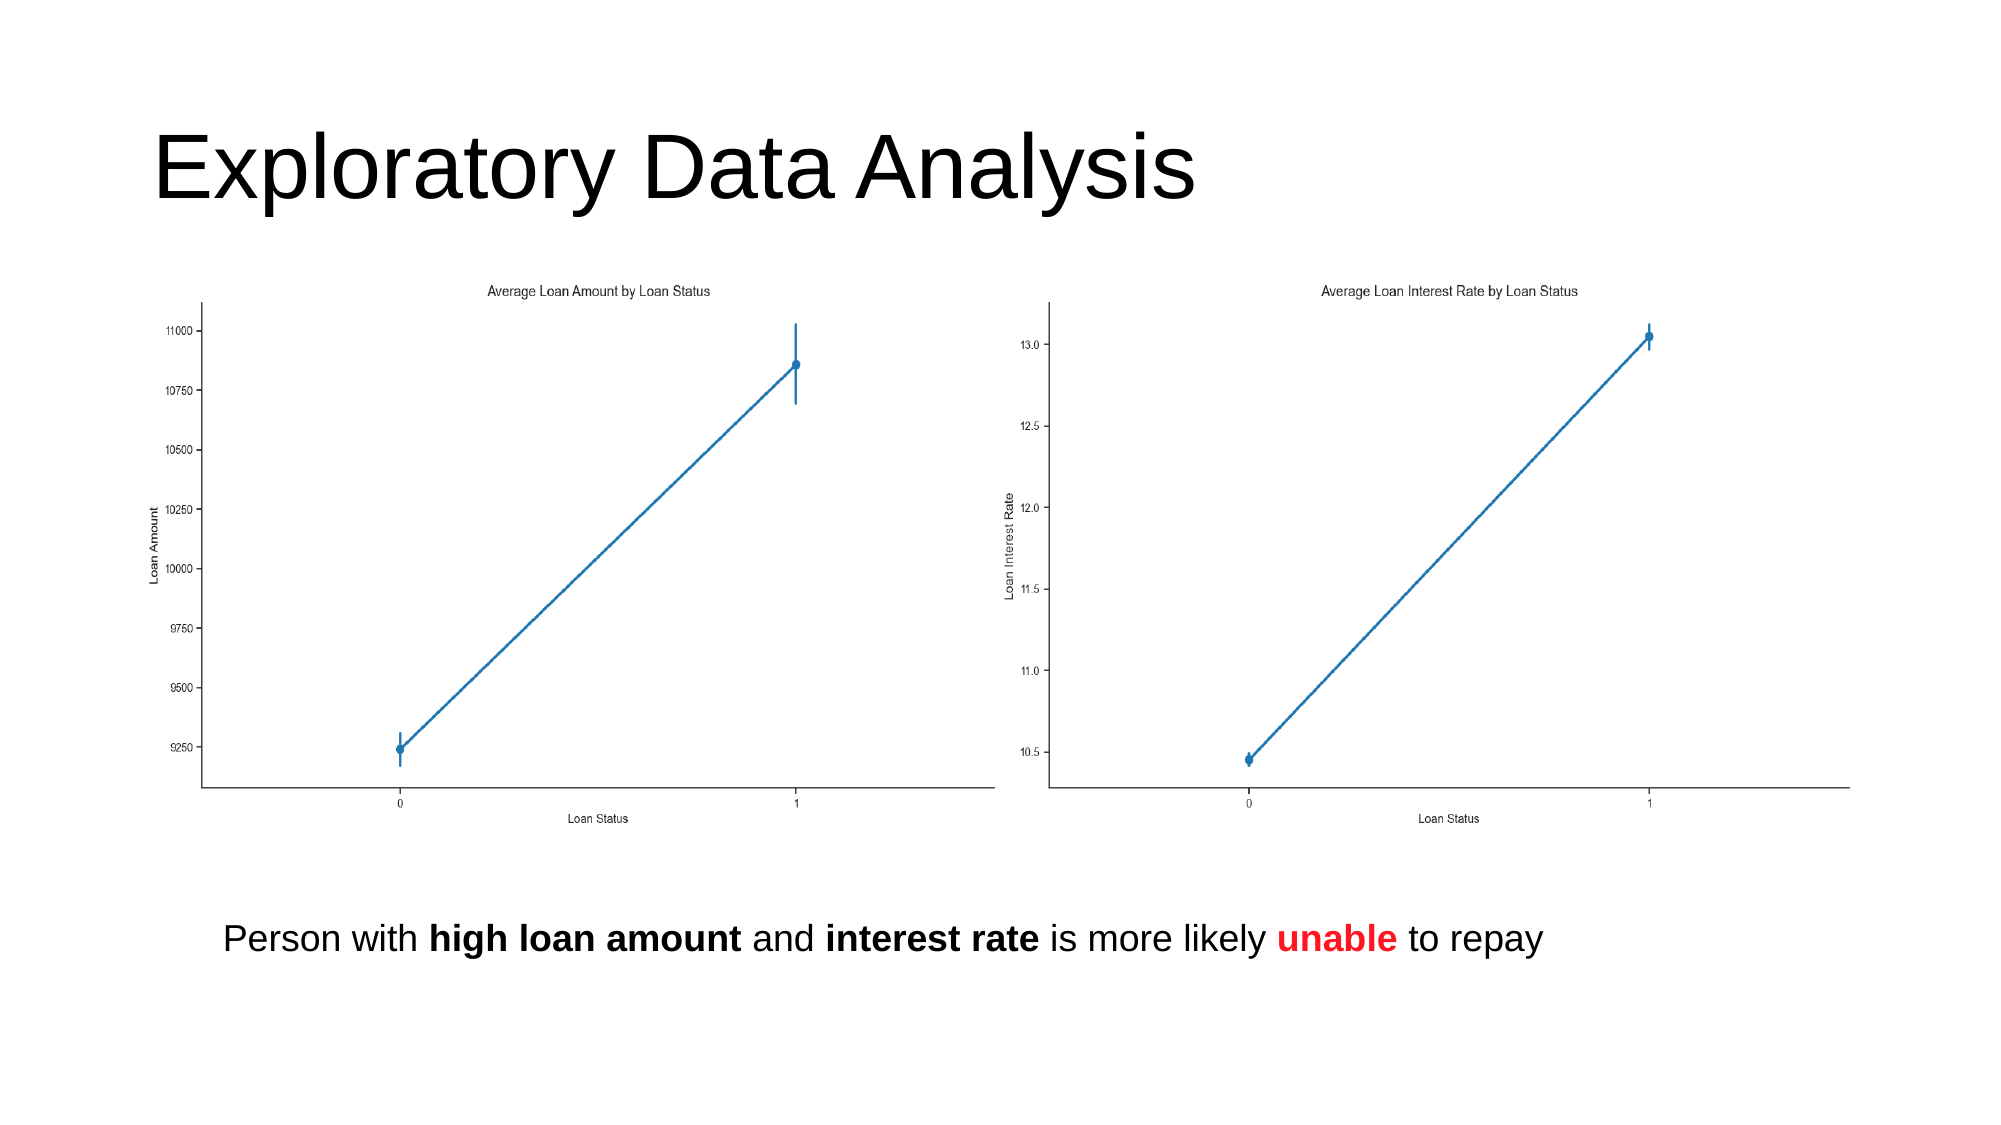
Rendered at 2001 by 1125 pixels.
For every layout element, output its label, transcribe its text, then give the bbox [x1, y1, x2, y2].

text_box Person with high loan amount and interest rate is more likely unable to repay [208, 906, 1559, 966]
picture [143, 277, 1856, 833]
title Exploratory Data Analysis [137, 59, 1863, 278]
